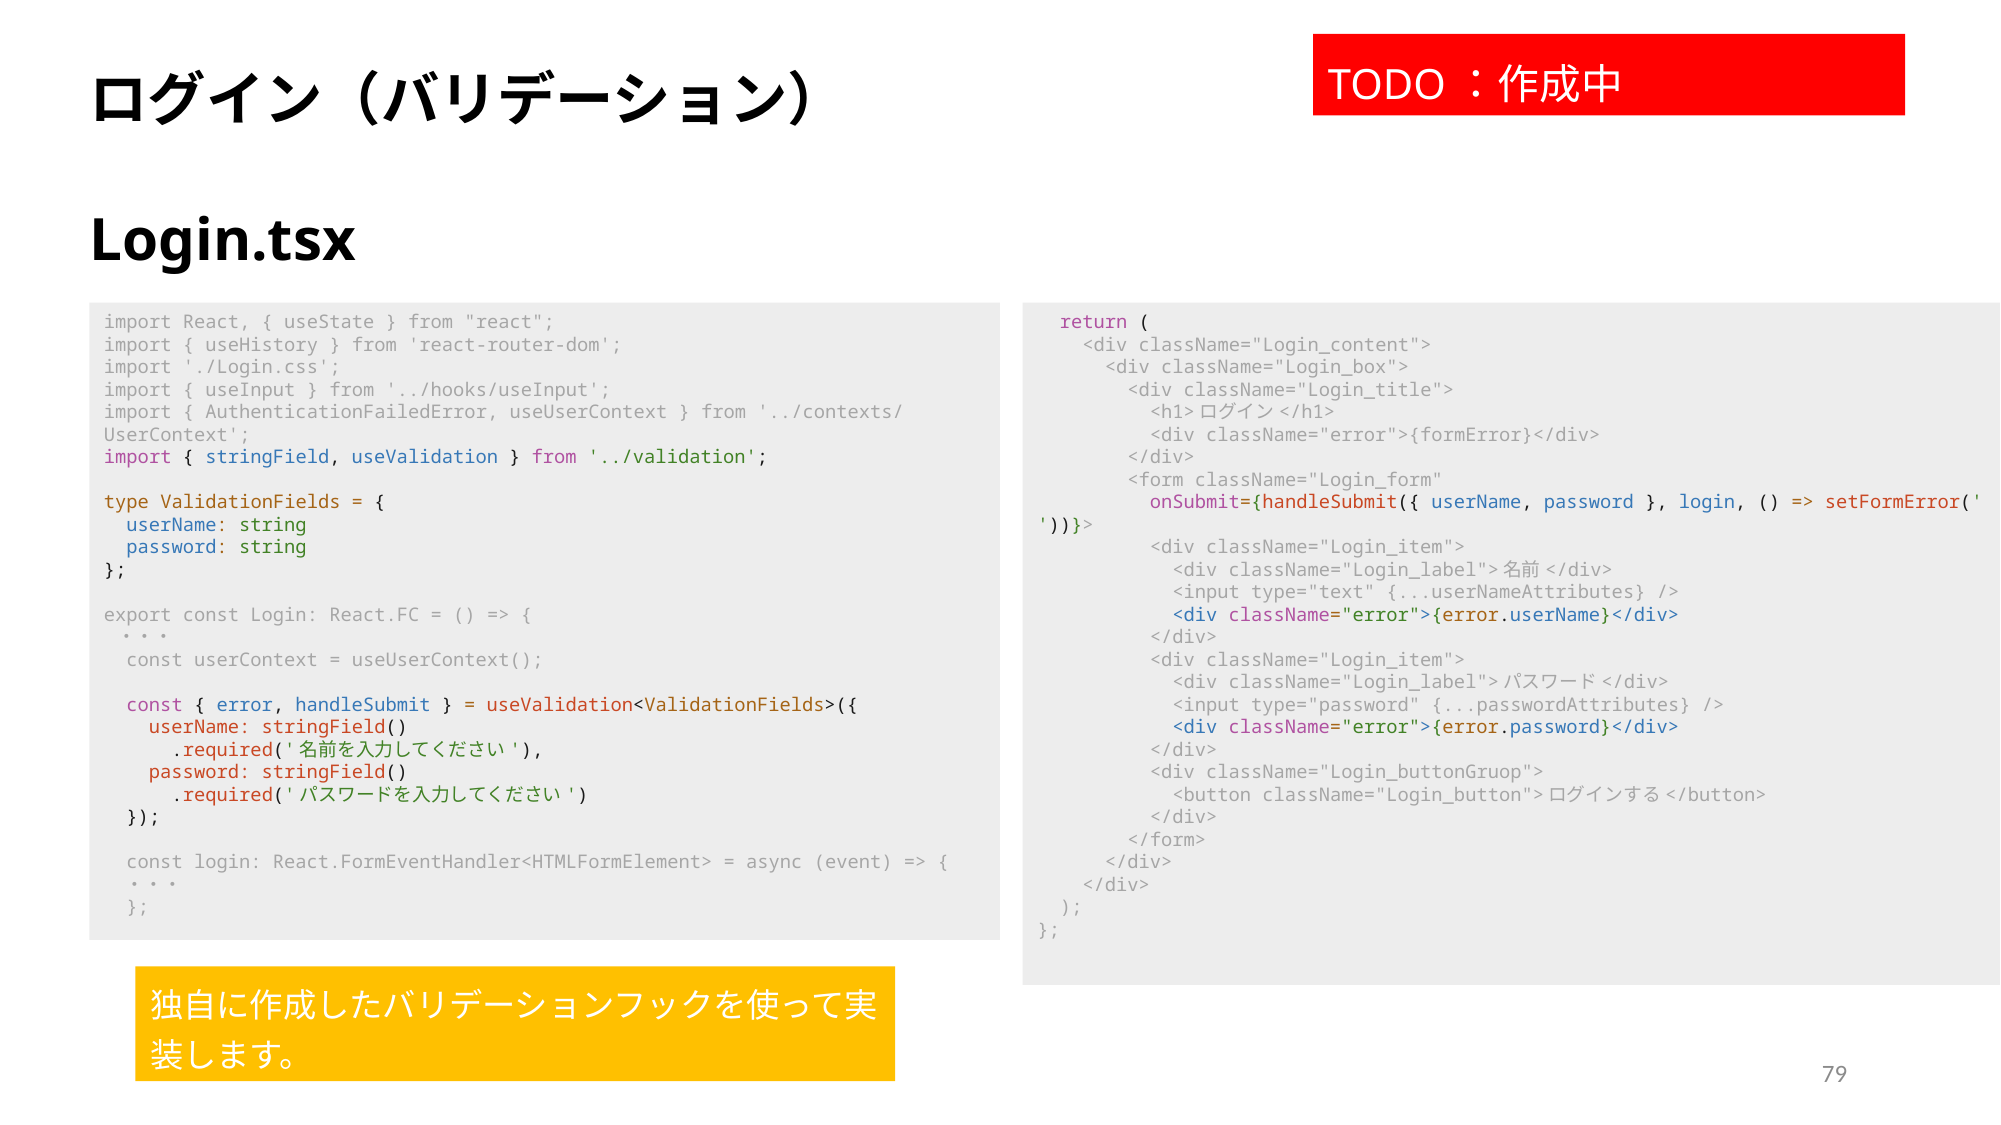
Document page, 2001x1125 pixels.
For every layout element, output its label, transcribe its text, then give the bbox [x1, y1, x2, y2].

text_box TODO：作成中 [1313, 33, 1906, 116]
slide_number 79 [1412, 1042, 1863, 1103]
text_box ログイン（バリデーション） Login.tsx [74, 54, 1454, 280]
text_box return ( <div className="Login_content"> <div className="Login_box"> <div className="Login_title"> <h1>ログイン</h1> <div className="error">{formError}</div> </div> <form className="Login_form" onSubmit={handleSubmit({ userName, password }, login, () => setFormError(''))}> <div className="Login_item"> <div className="Login_label">名前</div> <input type="text" {...userNameAttributes} /> <div className="error">{error.userName}</div> </div> <div className="Login_item"> <div className="Login_label">パスワード</div> <input type="password" {...passwordAttributes} /> <div className="error">{error.password}</div> </div> <div className="Login_buttonGruop"> <button className="Login_button">ログインする</button> </div> </form> </div> </div> ); }; [1022, 302, 2000, 985]
text_box import React, { useState } from "react"; import { useHistory } from 'react-router-dom'; import './Login.css'; import { useInput } from '../hooks/useInput'; import { AuthenticationFailedError, useUserContext } from '../contexts/UserContext'; import { stringField, useValidation } from '../validation'; type ValidationFields = { userName: string password: string }; export const Login: React.FC = () => { ・・・ const userContext = useUserContext(); const { error, handleSubmit } = useValidation<ValidationFields>({ userName: stringField() .required('名前を入力してください'), password: stringField() .required('パスワードを入力してください') }); const login: React.FormEventHandler<HTMLFormElement> = async (event) => { ・・・ }; [89, 302, 1000, 940]
text_box 独自に作成したバリデーションフックを使って実装します。 [135, 966, 896, 1082]
